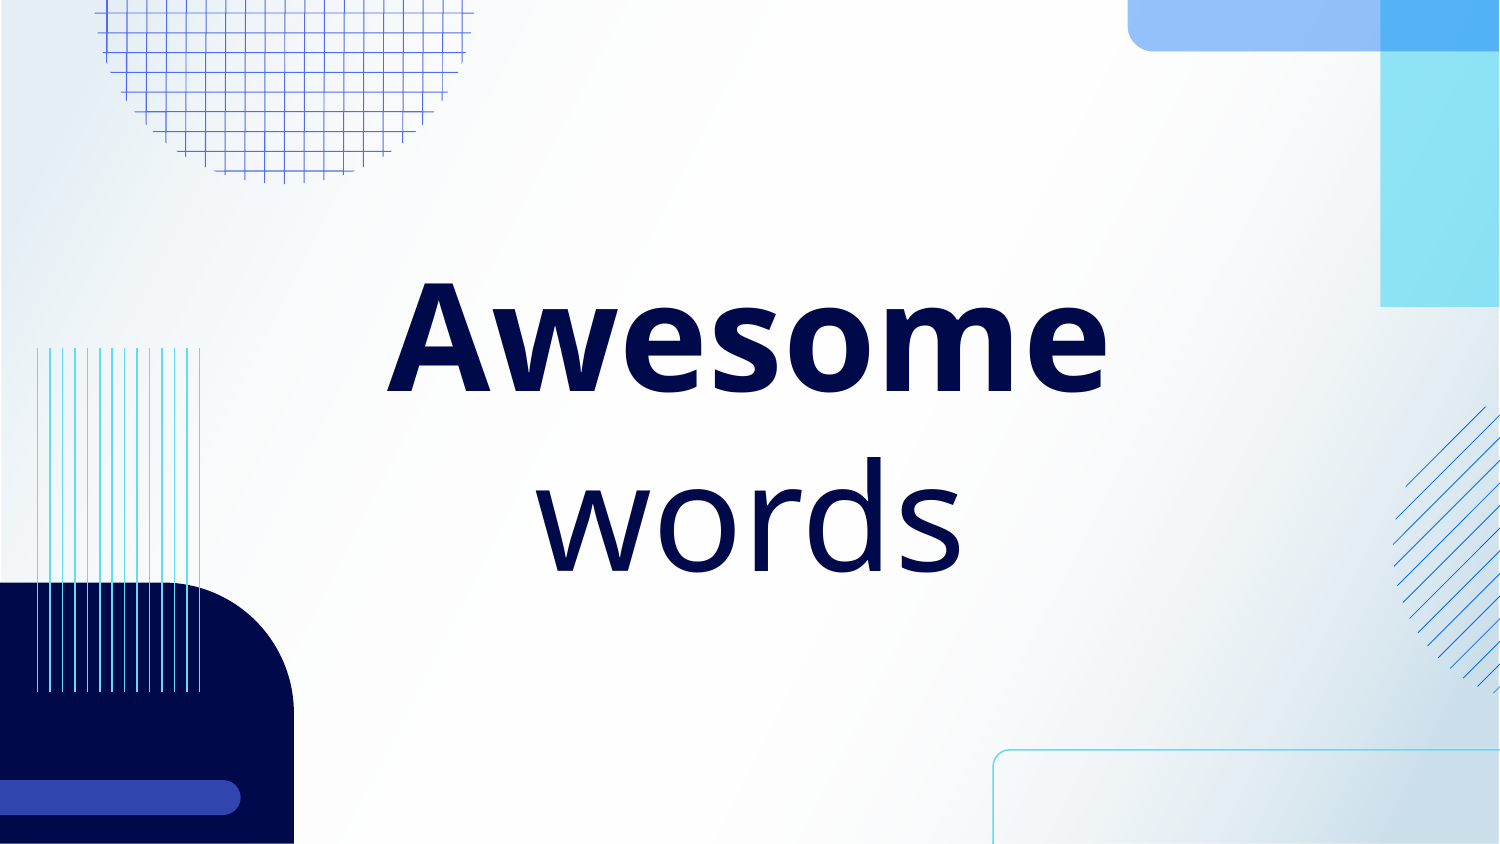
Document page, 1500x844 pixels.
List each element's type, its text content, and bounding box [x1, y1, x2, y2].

title Awesome words [310, 249, 1190, 594]
picture [384, 34, 402, 52]
picture [207, 133, 224, 150]
picture [147, 93, 165, 111]
picture [266, 133, 283, 150]
picture [404, 73, 422, 91]
picture [345, 73, 363, 91]
picture [325, 73, 343, 91]
picture [404, 34, 422, 52]
picture [364, 133, 382, 150]
picture [128, 34, 146, 52]
picture [246, 73, 264, 91]
picture [404, 0, 422, 12]
picture [187, 93, 205, 111]
picture [285, 152, 303, 170]
picture [404, 14, 422, 32]
picture [325, 0, 343, 12]
picture [404, 93, 422, 111]
picture [246, 14, 264, 32]
picture [286, 93, 303, 111]
picture [246, 54, 264, 71]
picture [325, 133, 343, 150]
picture [994, 751, 1499, 844]
picture [187, 34, 205, 52]
picture [226, 93, 244, 111]
picture [424, 54, 442, 71]
picture [306, 14, 323, 32]
picture [247, 0, 264, 12]
picture [266, 34, 284, 52]
picture [108, 0, 126, 12]
picture [424, 14, 442, 32]
picture [246, 34, 264, 52]
picture [345, 54, 363, 71]
picture [1, 0, 1499, 844]
picture [167, 113, 185, 131]
picture [424, 0, 442, 12]
picture [424, 34, 442, 52]
picture [444, 0, 461, 12]
picture [345, 34, 363, 52]
picture [285, 133, 303, 150]
picture [345, 93, 363, 111]
picture [325, 113, 343, 131]
picture [325, 14, 343, 32]
picture [286, 73, 303, 91]
picture [444, 14, 461, 32]
picture [128, 54, 145, 71]
picture [167, 54, 185, 71]
picture [325, 34, 343, 52]
picture [305, 93, 323, 111]
picture [384, 73, 402, 91]
picture [365, 93, 382, 111]
picture [187, 54, 205, 71]
picture [266, 113, 283, 131]
picture [167, 93, 185, 111]
picture [285, 113, 303, 131]
picture [147, 54, 165, 71]
picture [207, 0, 225, 12]
picture [345, 113, 363, 131]
picture [305, 113, 323, 131]
picture [227, 54, 244, 71]
picture [187, 14, 205, 32]
picture [286, 34, 304, 52]
picture [226, 73, 244, 91]
picture [246, 152, 264, 170]
picture [266, 152, 283, 170]
picture [148, 14, 166, 32]
picture [128, 14, 146, 32]
picture [305, 73, 323, 91]
picture [187, 113, 205, 131]
picture [226, 152, 244, 170]
picture [128, 0, 146, 12]
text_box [0, 347, 295, 844]
picture [345, 0, 363, 12]
picture [207, 34, 225, 52]
picture [404, 54, 422, 71]
picture [266, 0, 284, 12]
picture [444, 34, 461, 52]
picture [306, 34, 323, 52]
picture [207, 14, 225, 32]
picture [325, 152, 343, 170]
picture [345, 133, 362, 150]
picture [227, 14, 244, 32]
picture [227, 34, 244, 52]
picture [266, 14, 284, 32]
picture [385, 14, 402, 32]
picture [246, 133, 264, 150]
picture [167, 73, 185, 91]
picture [128, 73, 145, 91]
picture [365, 73, 382, 91]
picture [365, 54, 383, 71]
picture [424, 73, 442, 91]
picture [187, 133, 204, 150]
picture [147, 73, 165, 91]
picture [325, 54, 343, 71]
picture [168, 14, 185, 32]
picture [207, 73, 224, 91]
picture [385, 0, 402, 12]
picture [187, 0, 205, 12]
picture [384, 54, 402, 71]
picture [325, 93, 343, 111]
picture [345, 14, 363, 32]
picture [108, 34, 126, 52]
picture [266, 73, 284, 91]
picture [384, 93, 402, 111]
picture [246, 113, 264, 131]
picture [148, 34, 165, 52]
picture [365, 14, 383, 32]
picture [207, 93, 224, 111]
picture [365, 34, 383, 52]
picture [226, 113, 244, 131]
picture [226, 133, 244, 150]
picture [266, 54, 284, 71]
picture [305, 152, 323, 170]
picture [207, 54, 225, 71]
picture [286, 0, 304, 12]
picture [167, 34, 185, 52]
picture [384, 113, 402, 131]
picture [227, 0, 245, 12]
text_box [94, 0, 475, 185]
picture [187, 73, 205, 91]
picture [286, 14, 304, 32]
picture [365, 0, 383, 12]
picture [286, 54, 303, 71]
picture [148, 0, 166, 12]
picture [168, 0, 185, 12]
picture [365, 113, 382, 131]
picture [108, 14, 126, 32]
picture [305, 133, 323, 150]
picture [266, 93, 284, 111]
picture [306, 0, 323, 12]
picture [305, 54, 323, 71]
picture [246, 93, 264, 111]
picture [207, 113, 224, 131]
